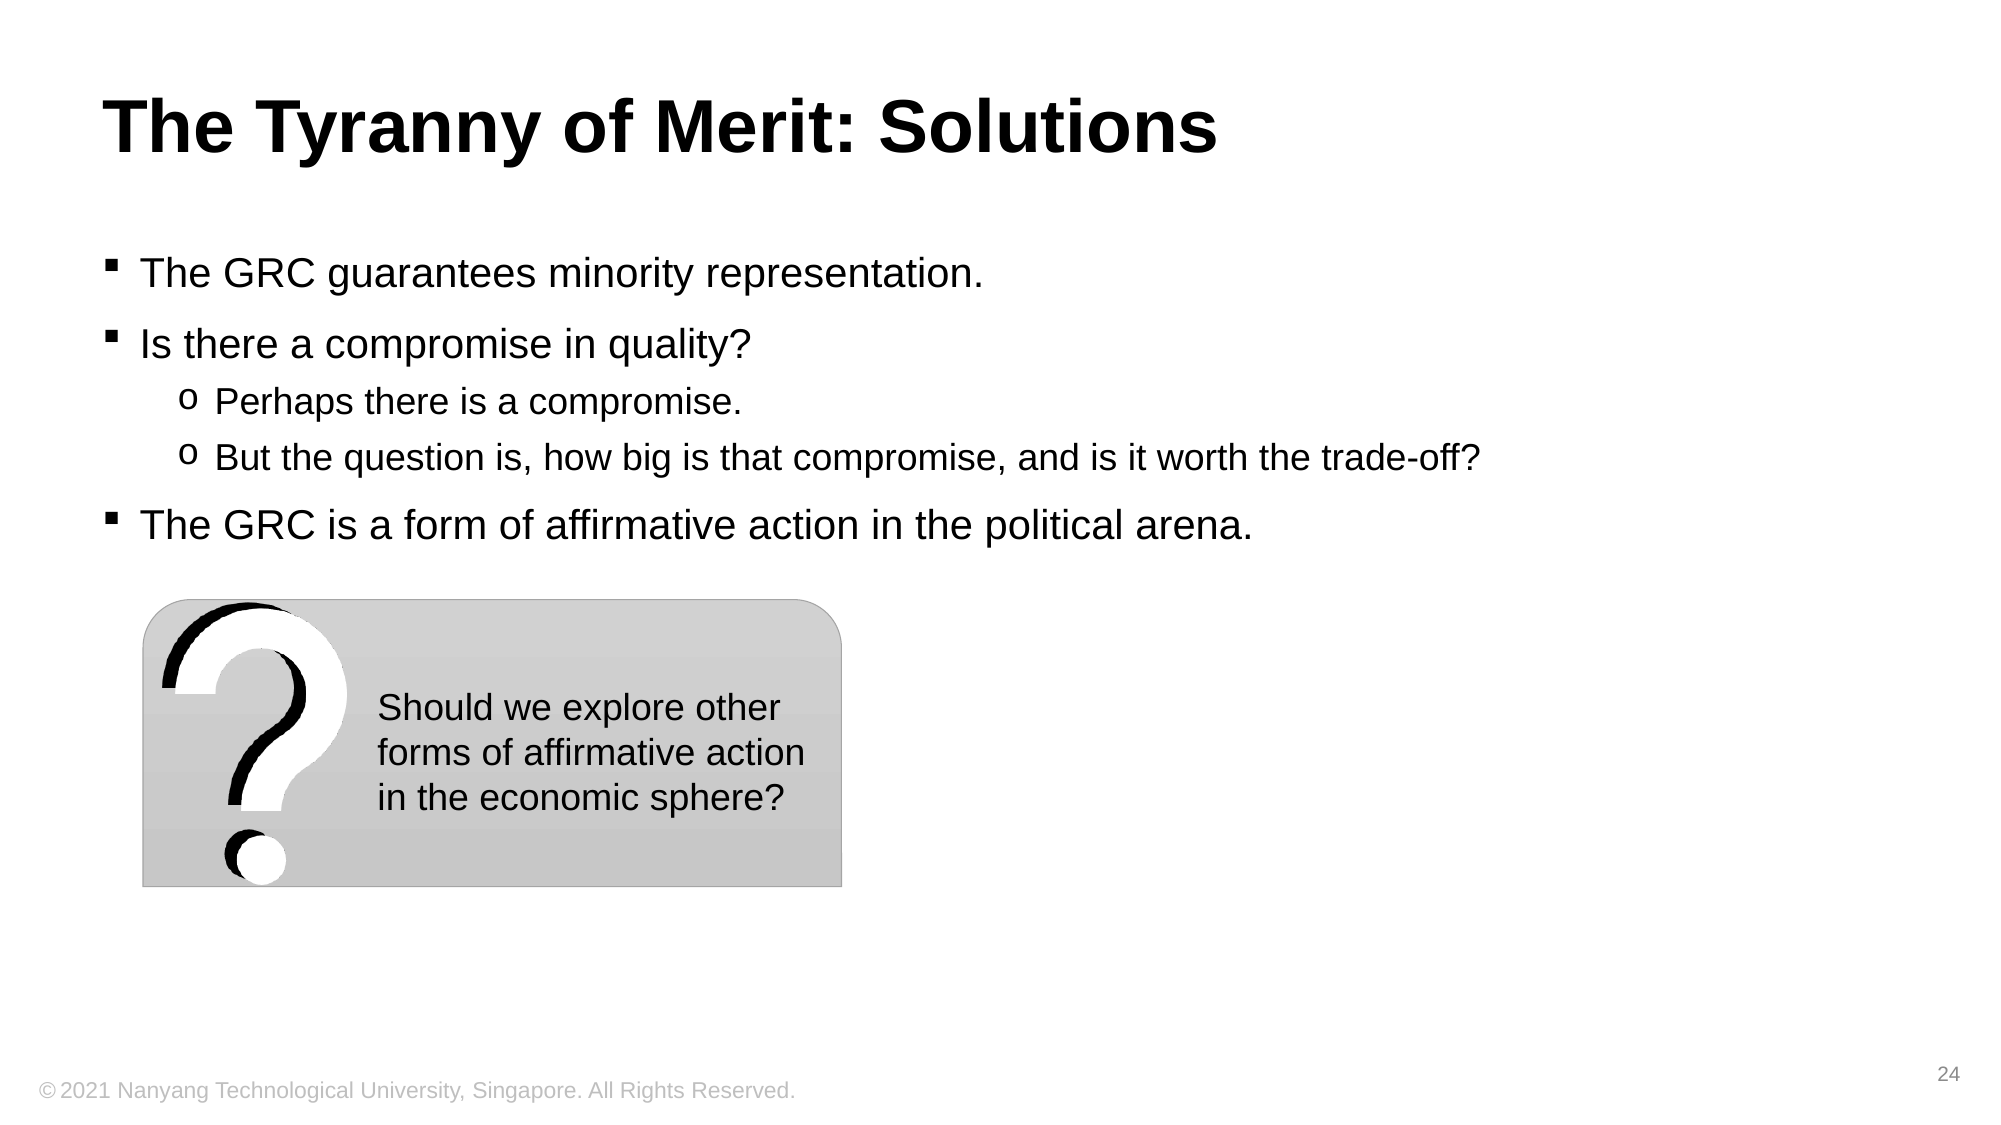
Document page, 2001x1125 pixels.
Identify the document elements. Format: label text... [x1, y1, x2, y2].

picture [86, 578, 422, 908]
list The GRC guarantees minority representation. Is there a compromise in quality? Perhaps there is a compromise. But the question is, how big is that compromise, and is it worth the trade-off? The GRC is a form of affirmative action in the political arena. [86, 238, 1812, 1014]
text_box Should we explore other forms of affirmative action in the economic sphere? [422, 599, 843, 888]
title The Tyranny of Merit: Solutions [86, 59, 1812, 198]
slide_number 24 [1525, 1042, 1976, 1103]
